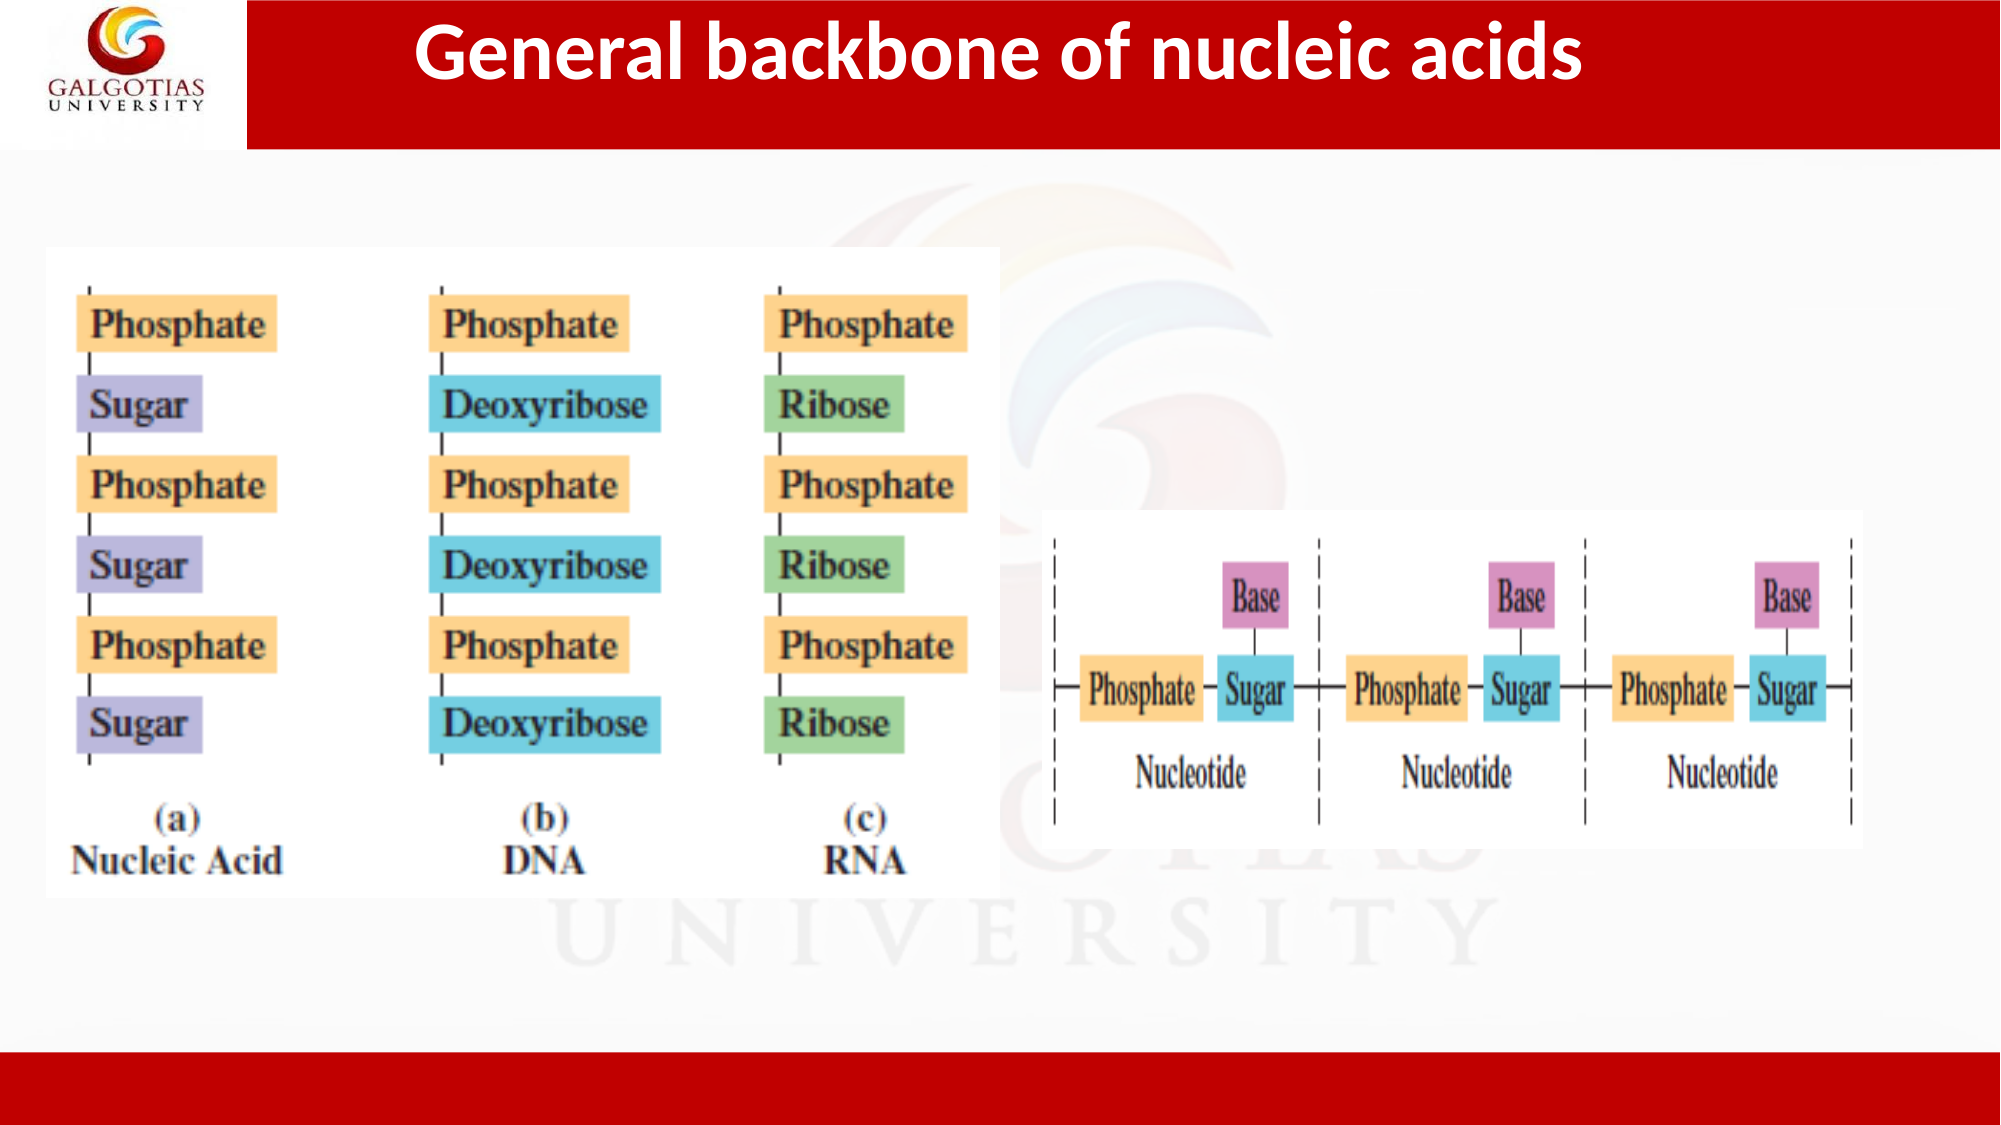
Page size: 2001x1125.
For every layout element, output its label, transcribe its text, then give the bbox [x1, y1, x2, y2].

picture [46, 247, 1000, 898]
text_box General backbone of nucleic acids [247, 0, 2000, 150]
text_box [0, 1052, 2000, 1125]
picture [0, 0, 247, 150]
picture [1042, 510, 1863, 849]
